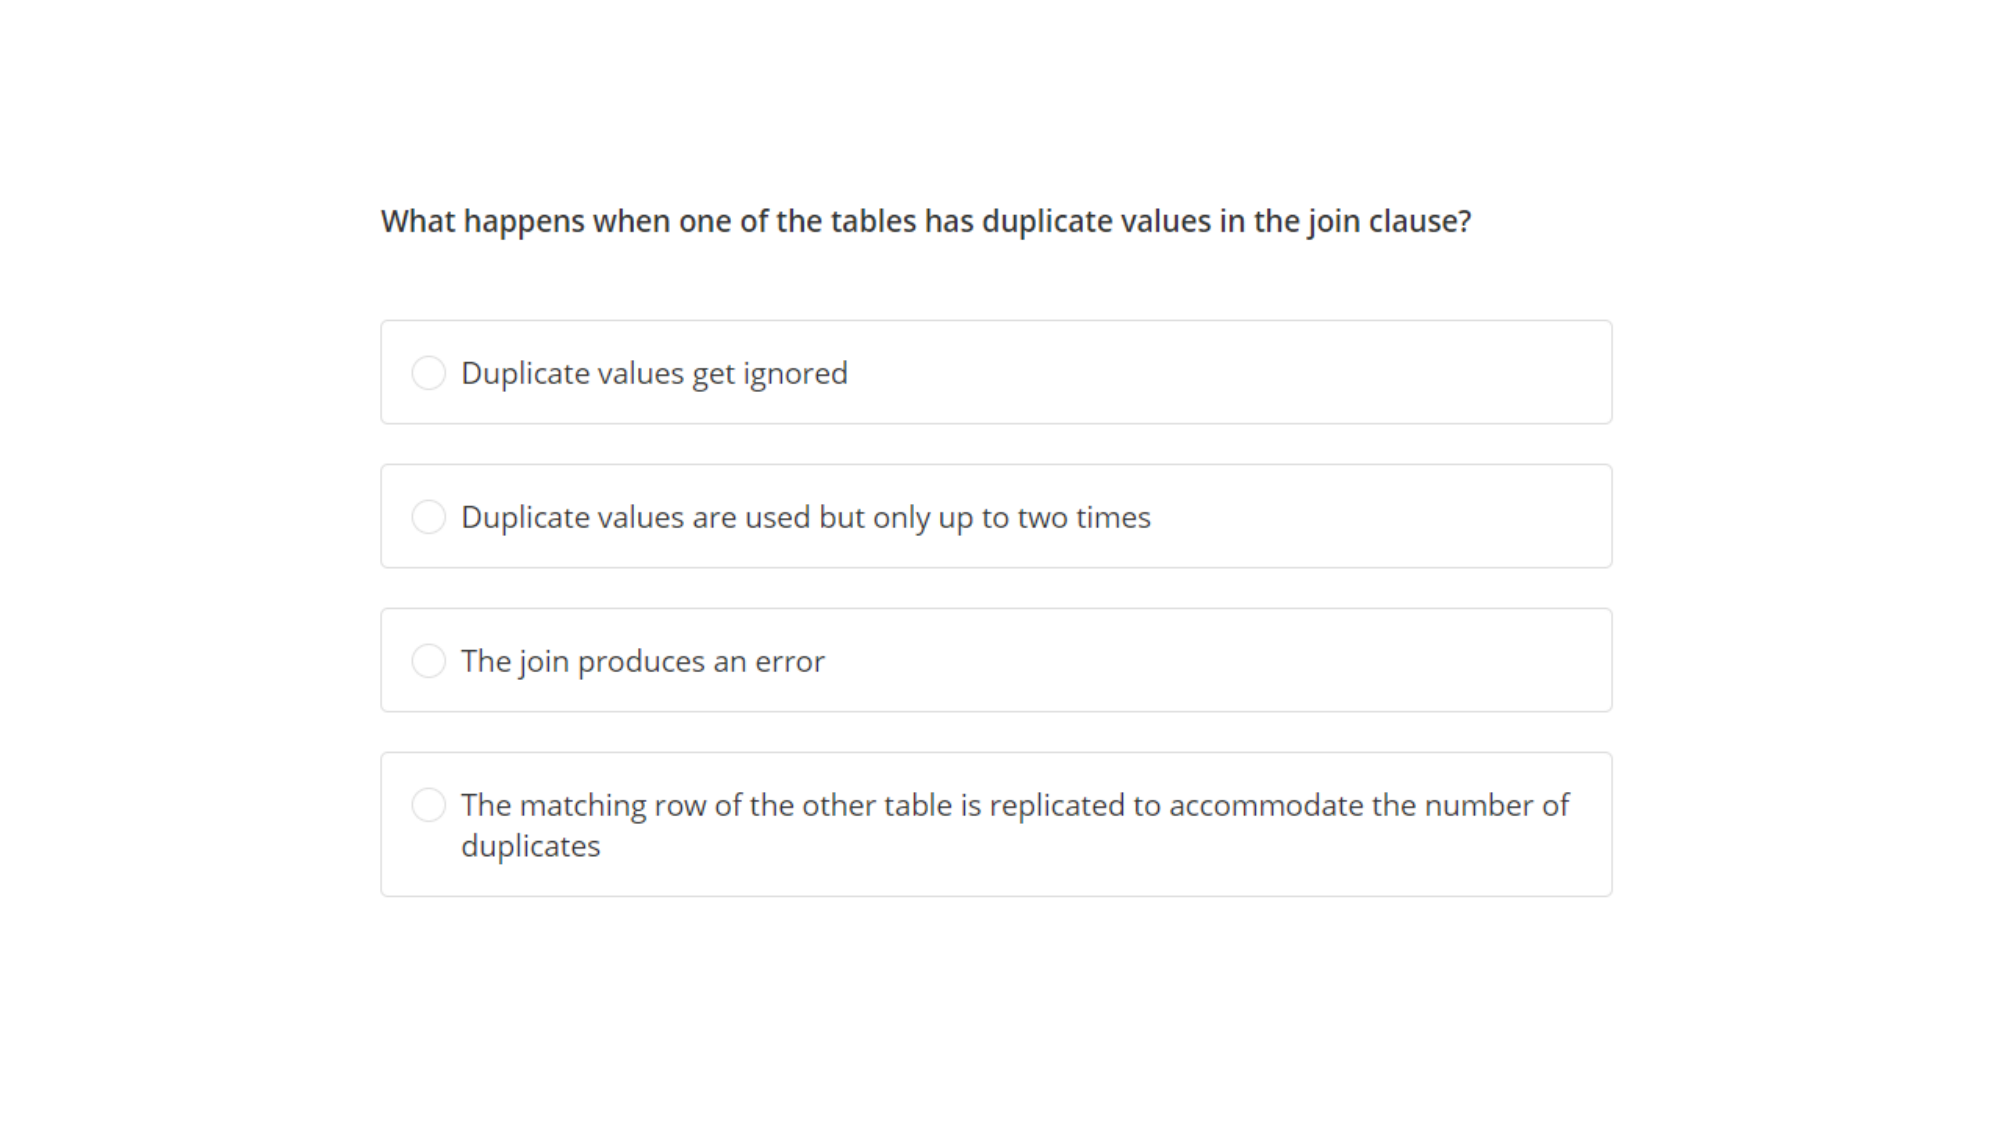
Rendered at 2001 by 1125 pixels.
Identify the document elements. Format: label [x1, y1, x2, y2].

picture [354, 190, 1646, 935]
